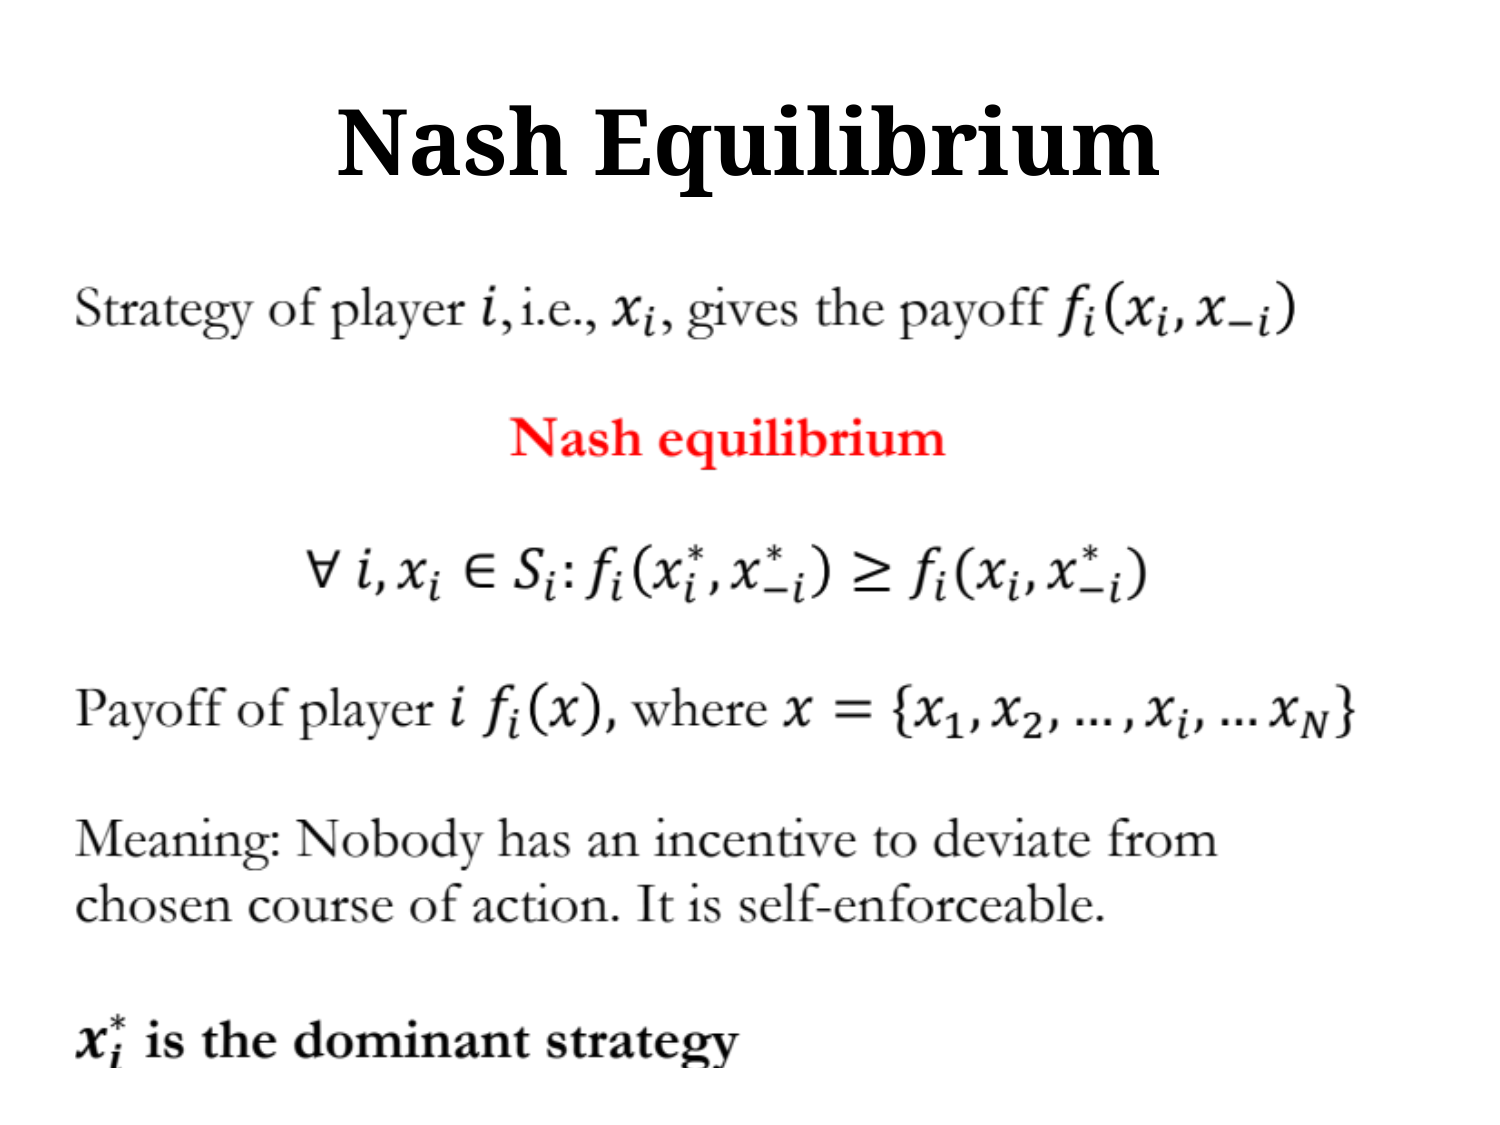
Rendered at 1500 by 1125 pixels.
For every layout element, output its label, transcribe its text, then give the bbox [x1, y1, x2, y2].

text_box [74, 269, 1379, 1069]
title Nash Equilibrium [75, 45, 1425, 233]
